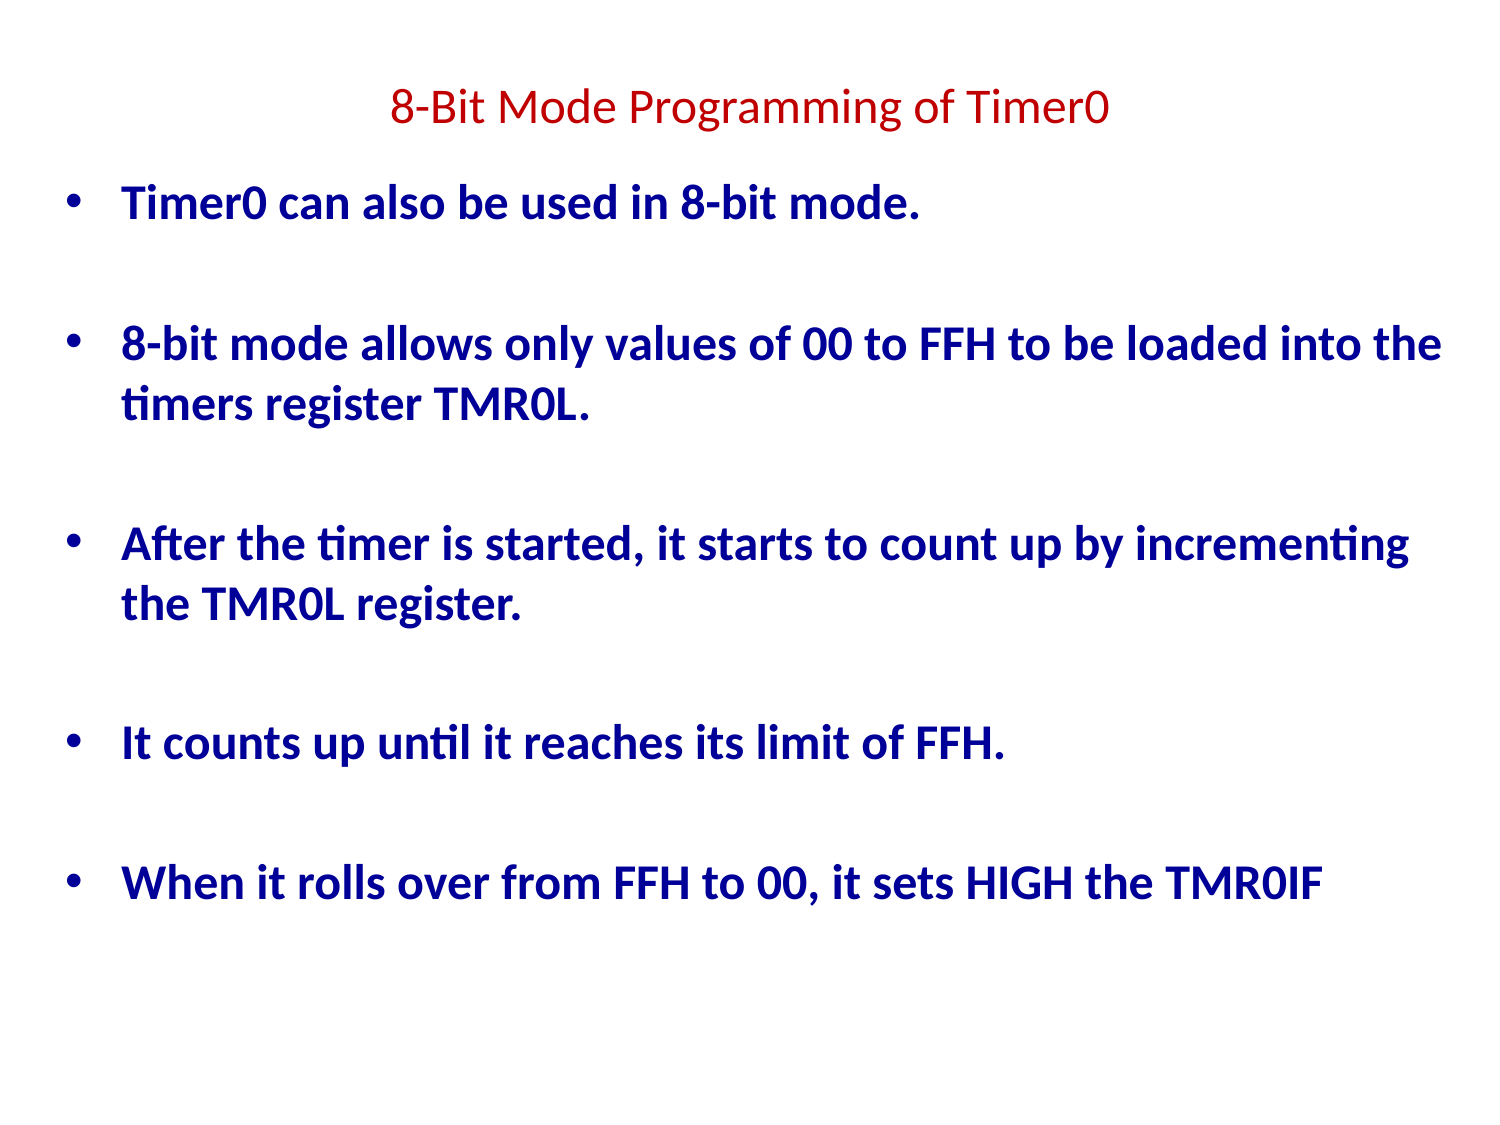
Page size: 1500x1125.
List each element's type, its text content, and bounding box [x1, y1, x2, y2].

list Timer0 can also be used in 8-bit mode. 8-bit mode allows only values of 00 to FFH to be loaded into the timers register TMR0L. After the timer is started, it starts to count up by incrementing the TMR0L register. It counts up until it reaches its limit of FFH. When it rolls over from FFH to 00, it sets HIGH the TMR0IF [50, 162, 1463, 1063]
title 8-Bit Mode Programming of Timer0 [75, 45, 1425, 162]
